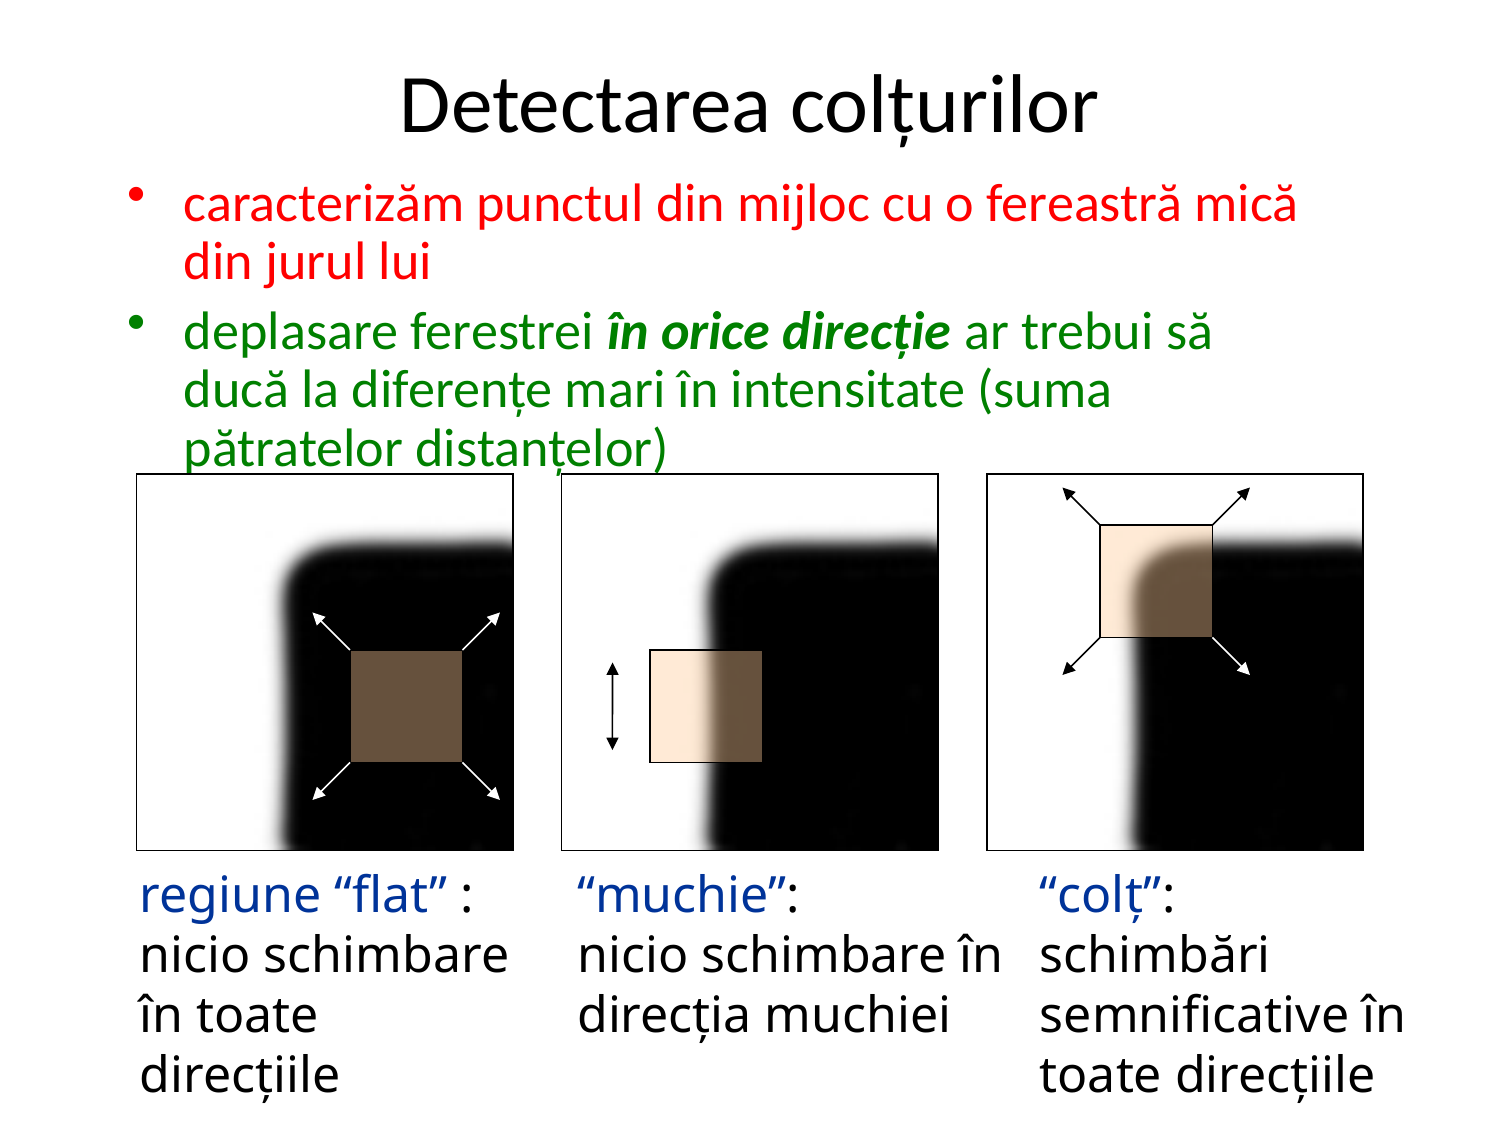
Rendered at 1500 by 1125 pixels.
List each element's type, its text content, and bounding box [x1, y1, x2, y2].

text_box Detectarea colțurilor [0, 5, 1500, 193]
list caracterizăm punctul din mijloc cu o fereastră mică din jurul lui deplasare ferestrei în orice direcție ar trebui să ducă la diferențe mari în intensitate (suma pătratelor distanțelor) [112, 193, 1338, 468]
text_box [562, 474, 986, 1053]
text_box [124, 474, 531, 1053]
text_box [987, 474, 1426, 1113]
